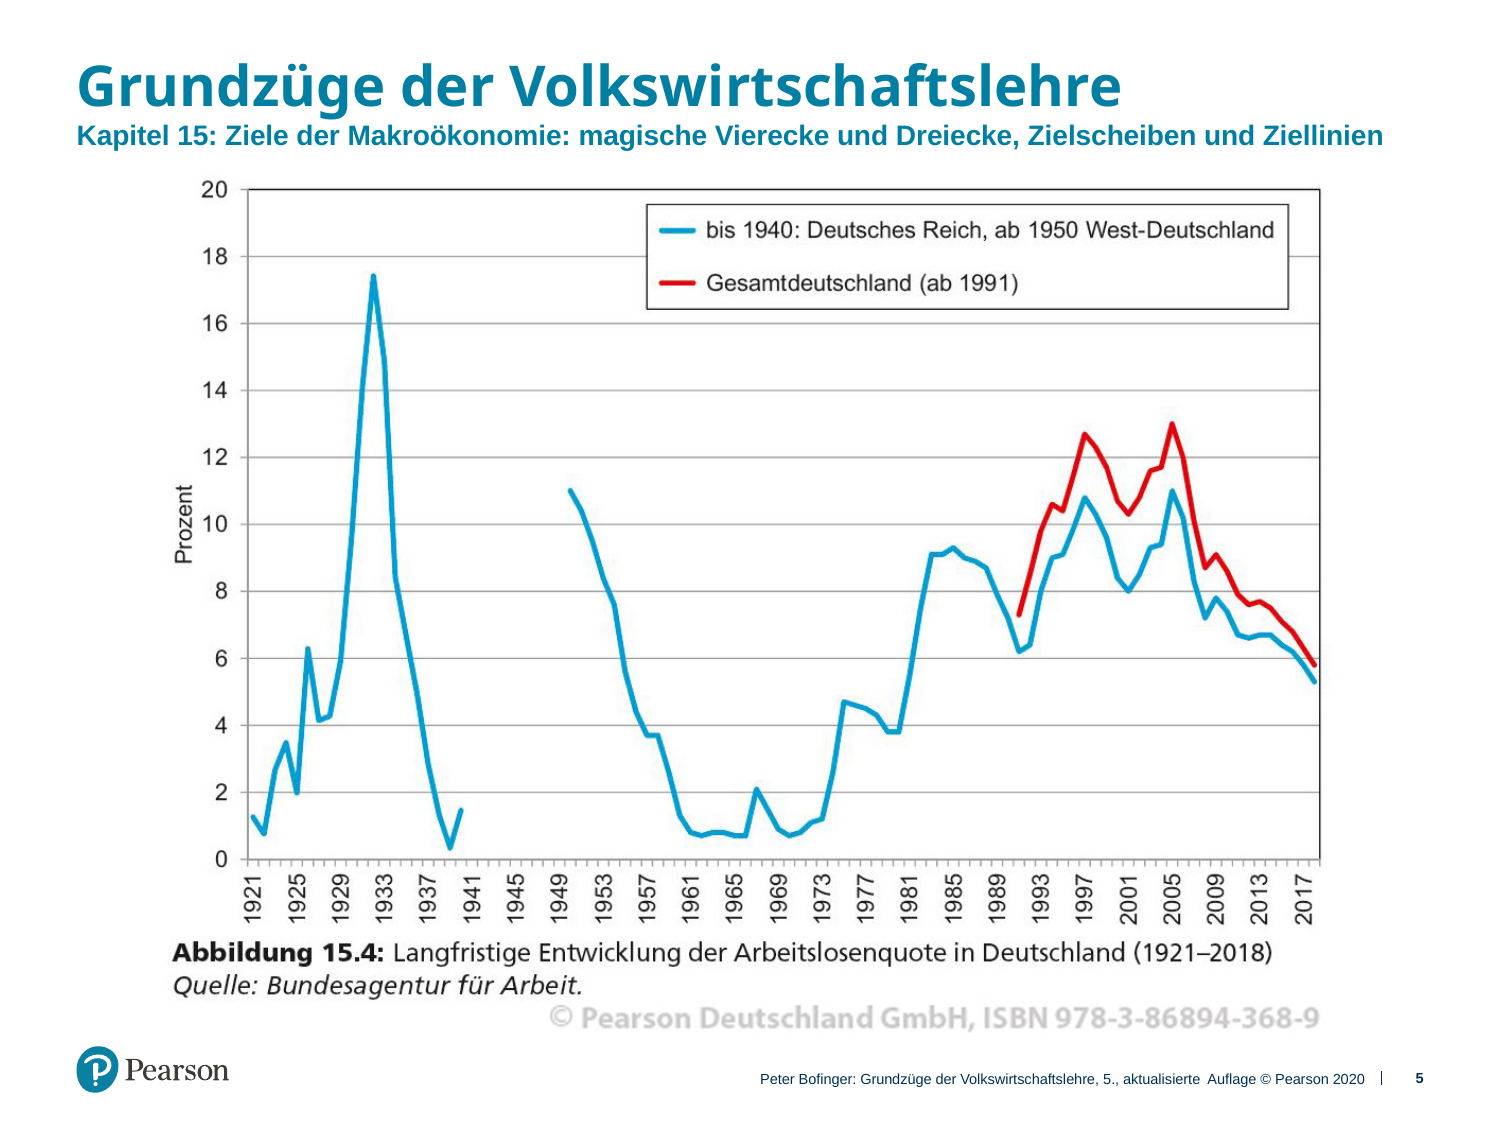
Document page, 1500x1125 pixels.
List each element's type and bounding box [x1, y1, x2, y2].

picture [162, 172, 1335, 1040]
